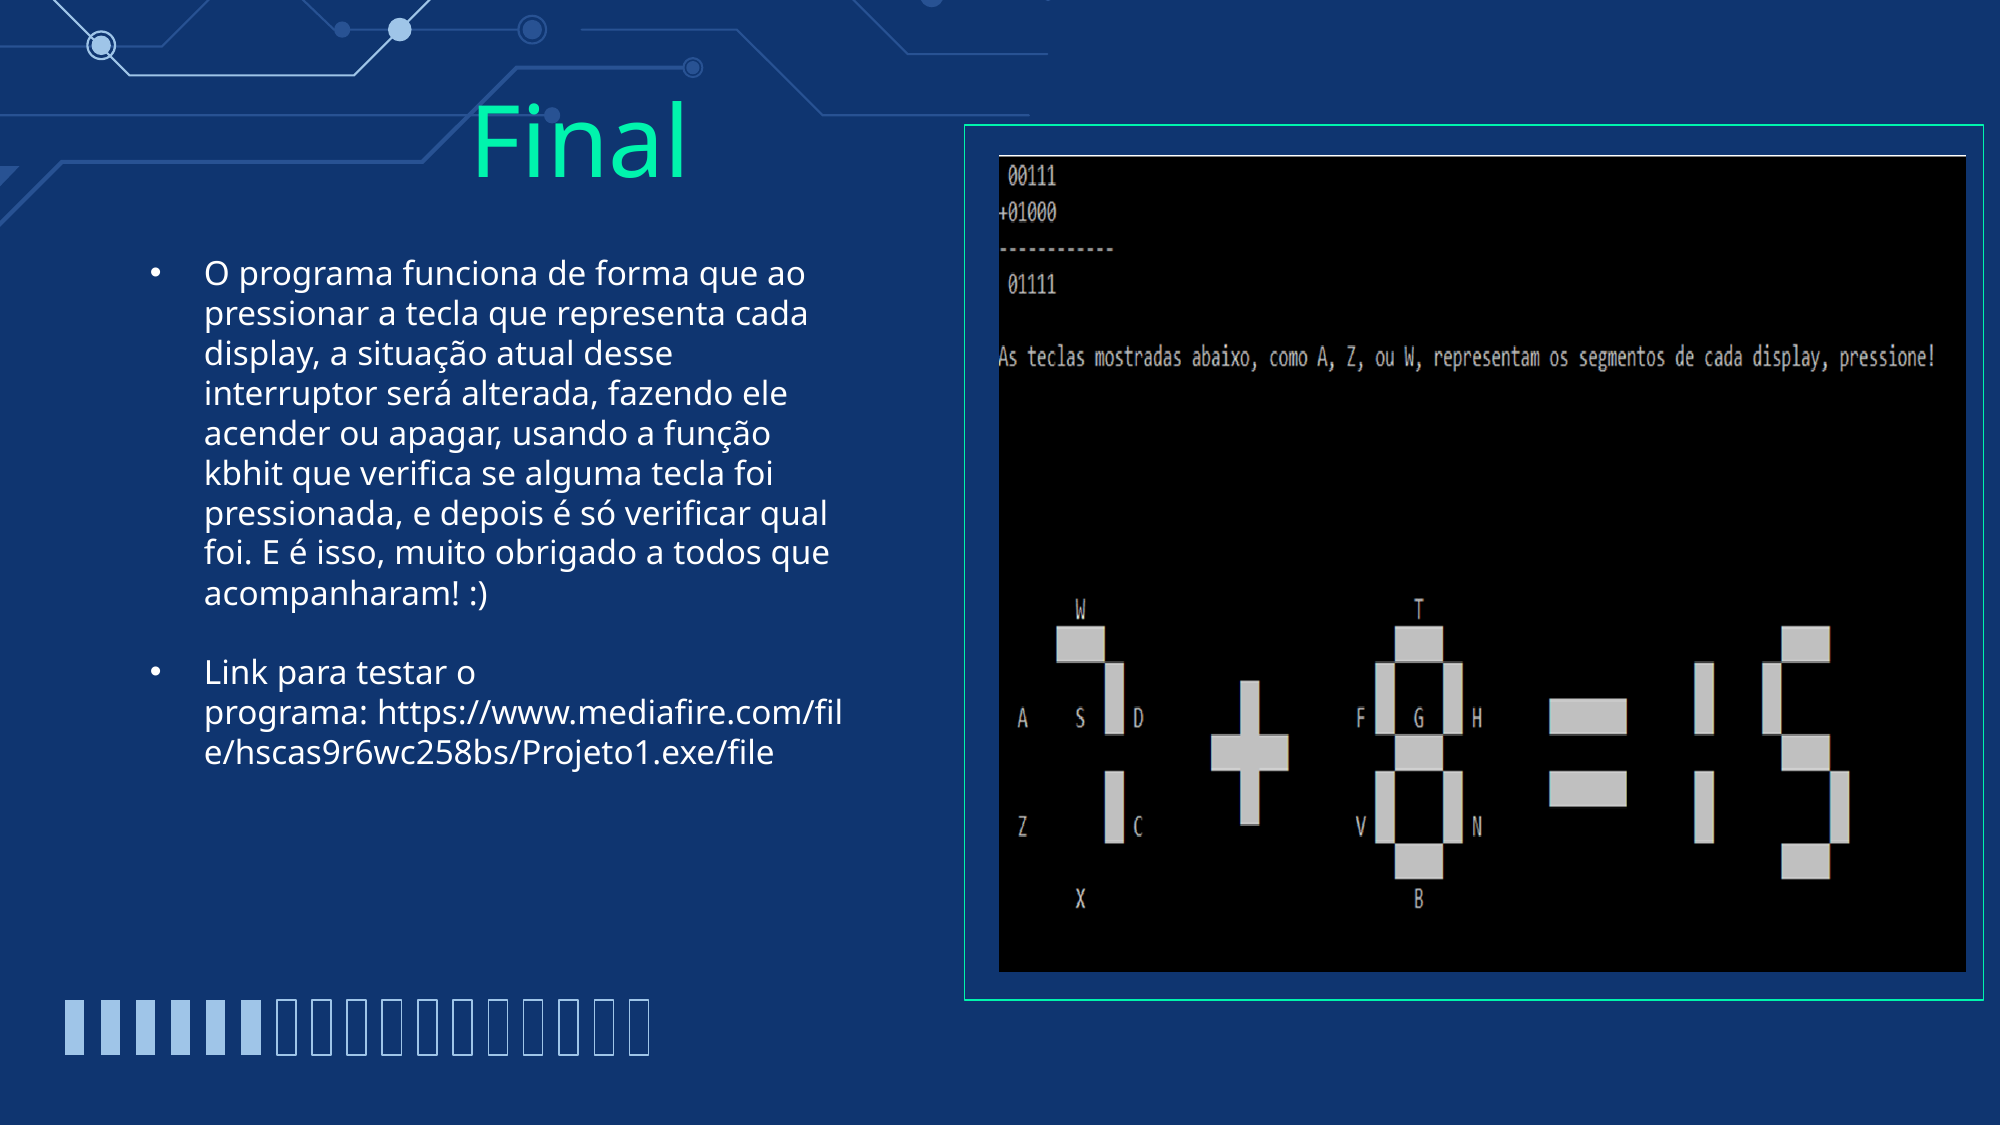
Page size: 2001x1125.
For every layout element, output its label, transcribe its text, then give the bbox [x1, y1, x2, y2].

subtitle O programa funciona de forma que ao pressionar a tecla que representa cada display, a situação atual desse interruptor será alterada, fazendo ele acender ou apagar, usando a função kbhit que verifica se alguma tecla foi pressionada, e depois é só verificar qual foi. E é isso, muito obrigado a todos que acompanharam! :) Link para testar o programa: https://www.mediafire.com/file/hscas9r6wc258bs/Projeto1.exe/file [128, 186, 847, 877]
title Final [157, 88, 926, 187]
picture [999, 155, 1966, 972]
